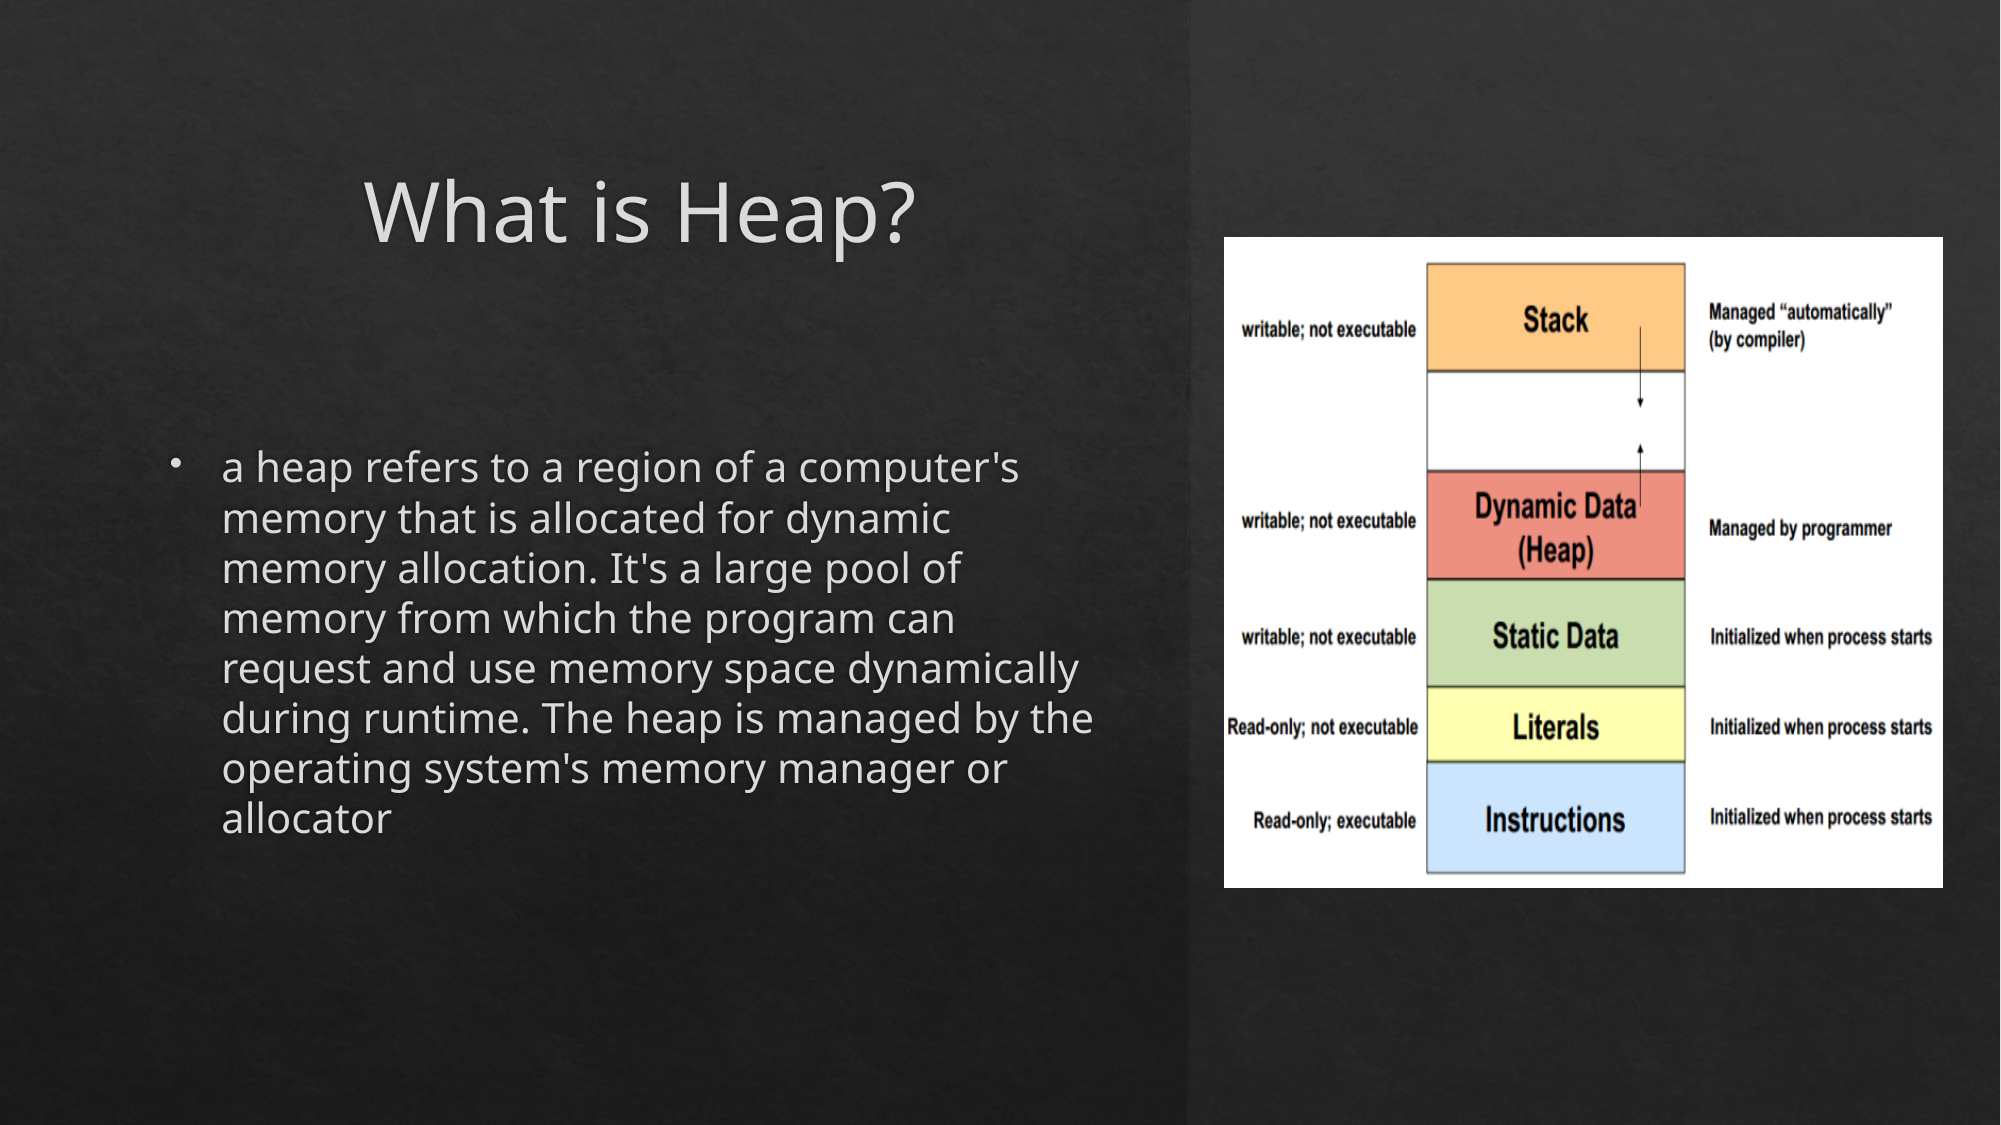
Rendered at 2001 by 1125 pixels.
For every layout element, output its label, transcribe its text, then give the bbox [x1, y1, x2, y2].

title What is Heap? [149, 99, 1131, 319]
list a heap refers to a region of a computer's memory that is allocated for dynamic memory allocation. It's a large pool of memory from which the program can request and use memory space dynamically during runtime. The heap is managed by the operating system's memory manager or allocator [149, 349, 1131, 935]
picture [1186, 0, 2000, 1125]
